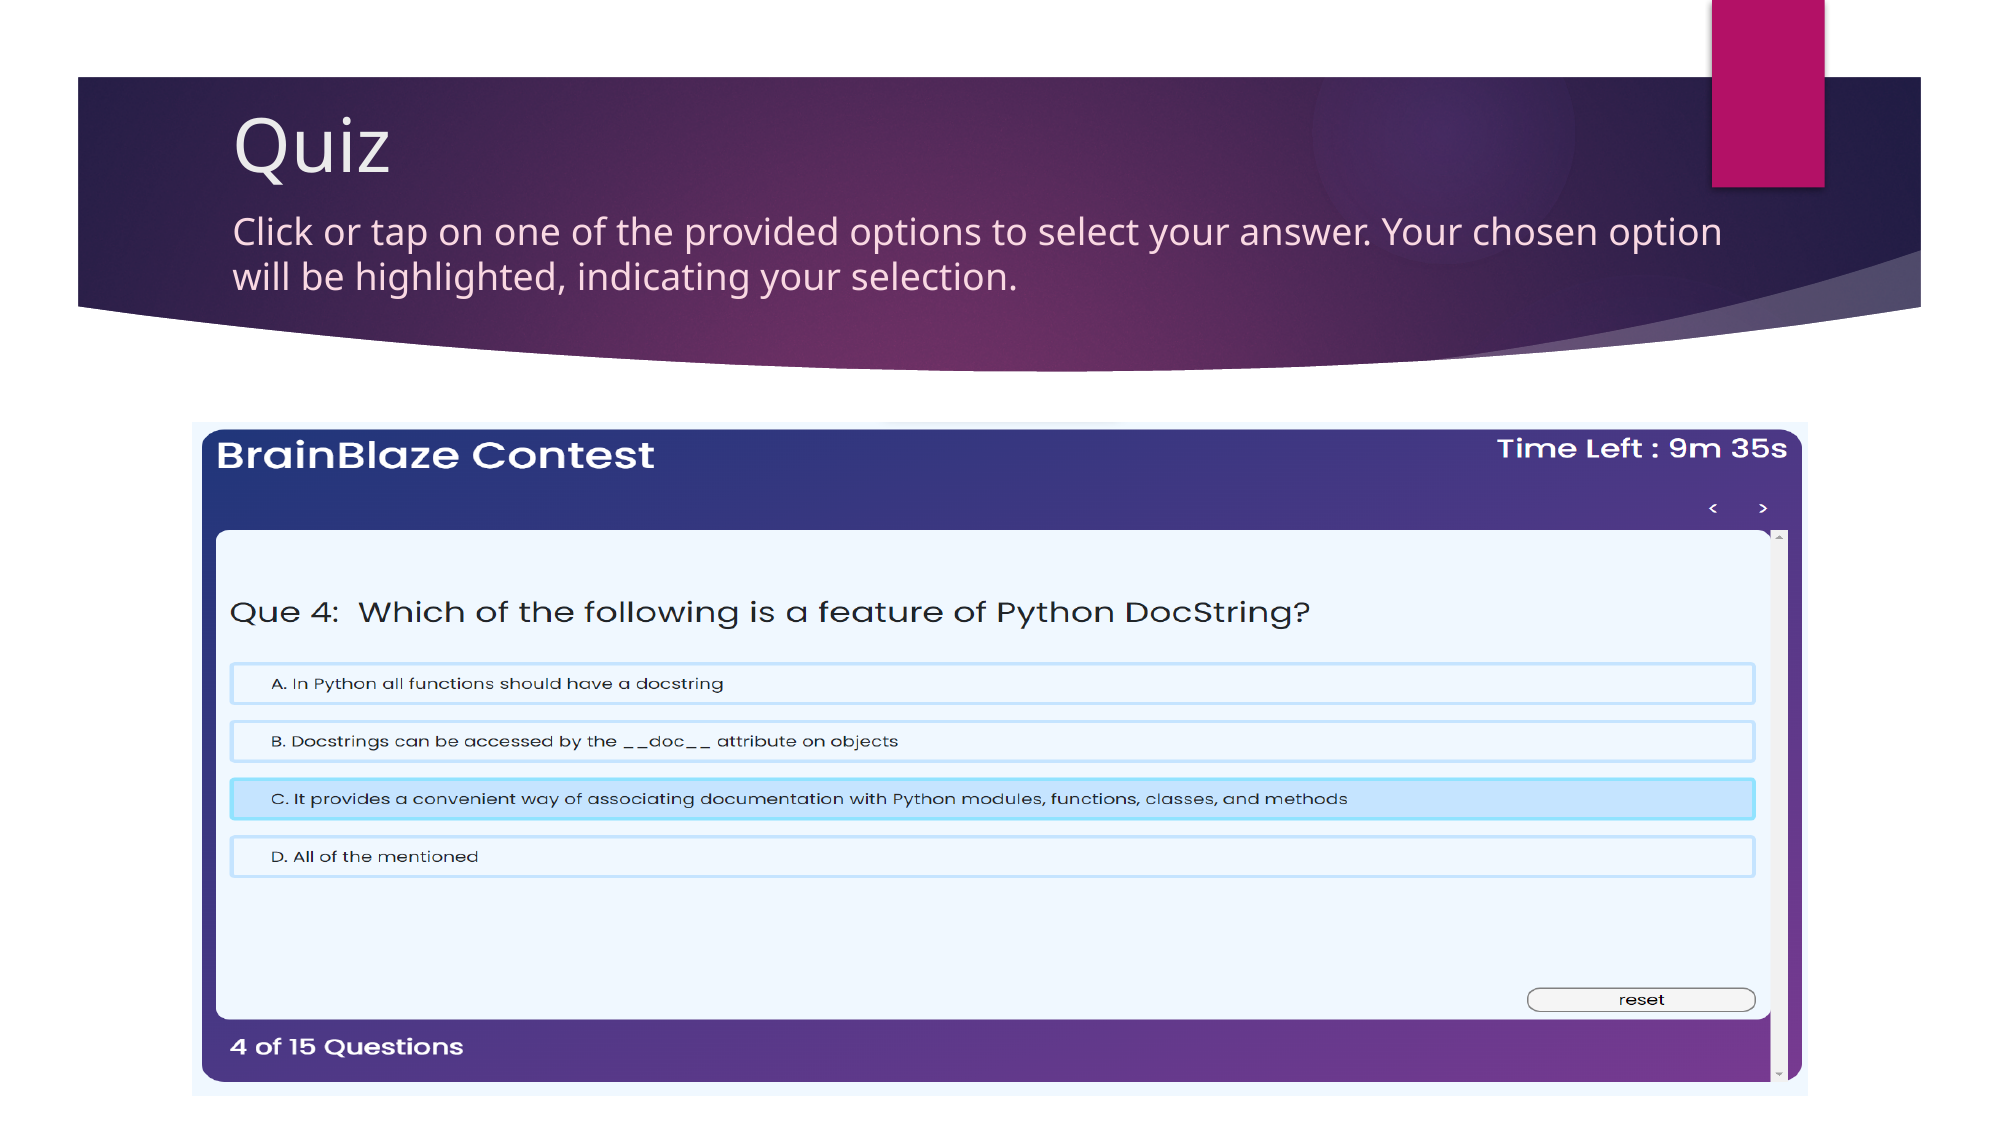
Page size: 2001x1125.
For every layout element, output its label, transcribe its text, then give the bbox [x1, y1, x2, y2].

text_box Click or tap on one of the provided options to select your answer. Your chosen option will be highlighted, indicating your selection. [217, 200, 1775, 306]
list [192, 422, 1808, 1096]
title Quiz [217, 84, 1655, 200]
